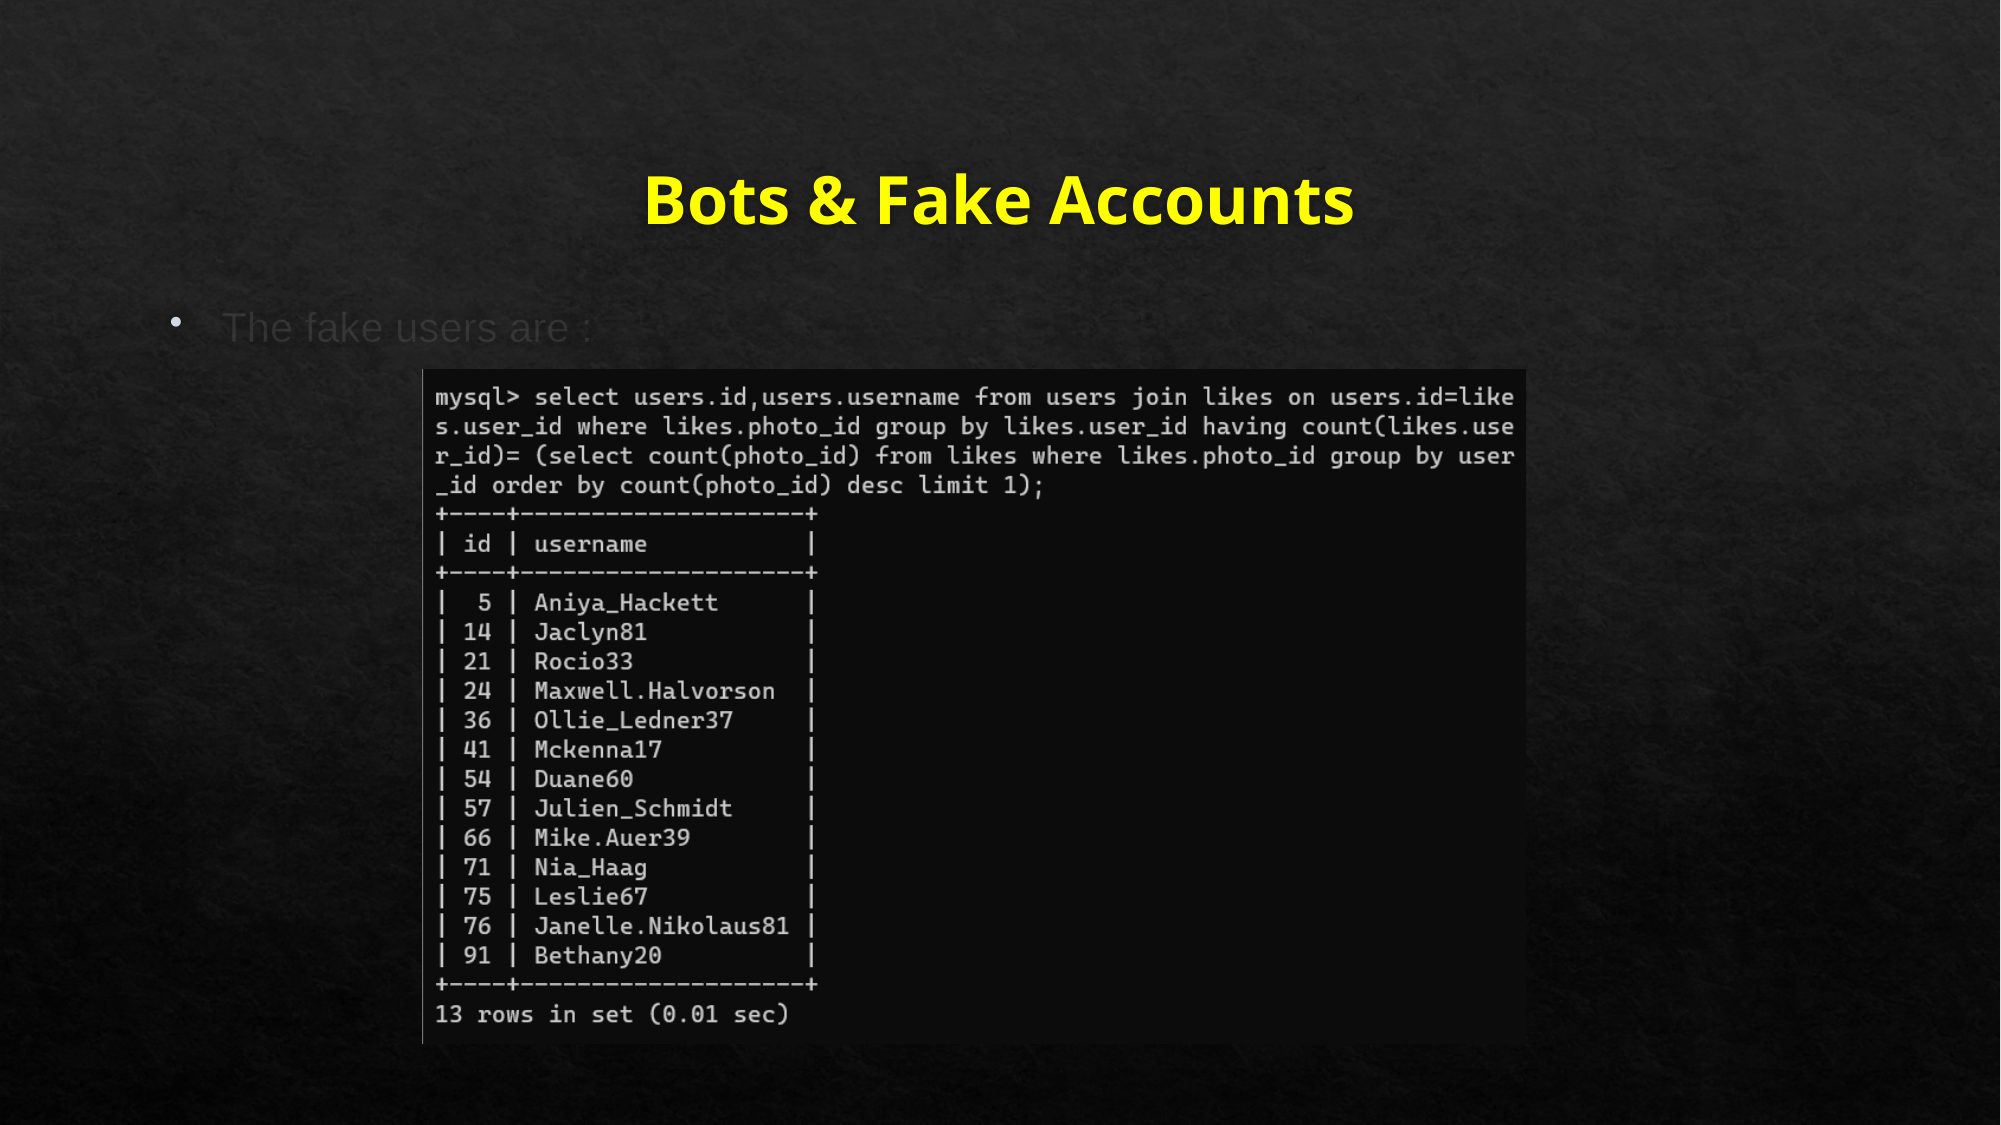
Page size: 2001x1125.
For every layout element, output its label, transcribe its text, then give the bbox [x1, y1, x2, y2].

title Bots & Fake Accounts [149, 99, 1849, 283]
picture [421, 369, 1527, 1045]
list The fake users are : [149, 287, 1849, 1071]
